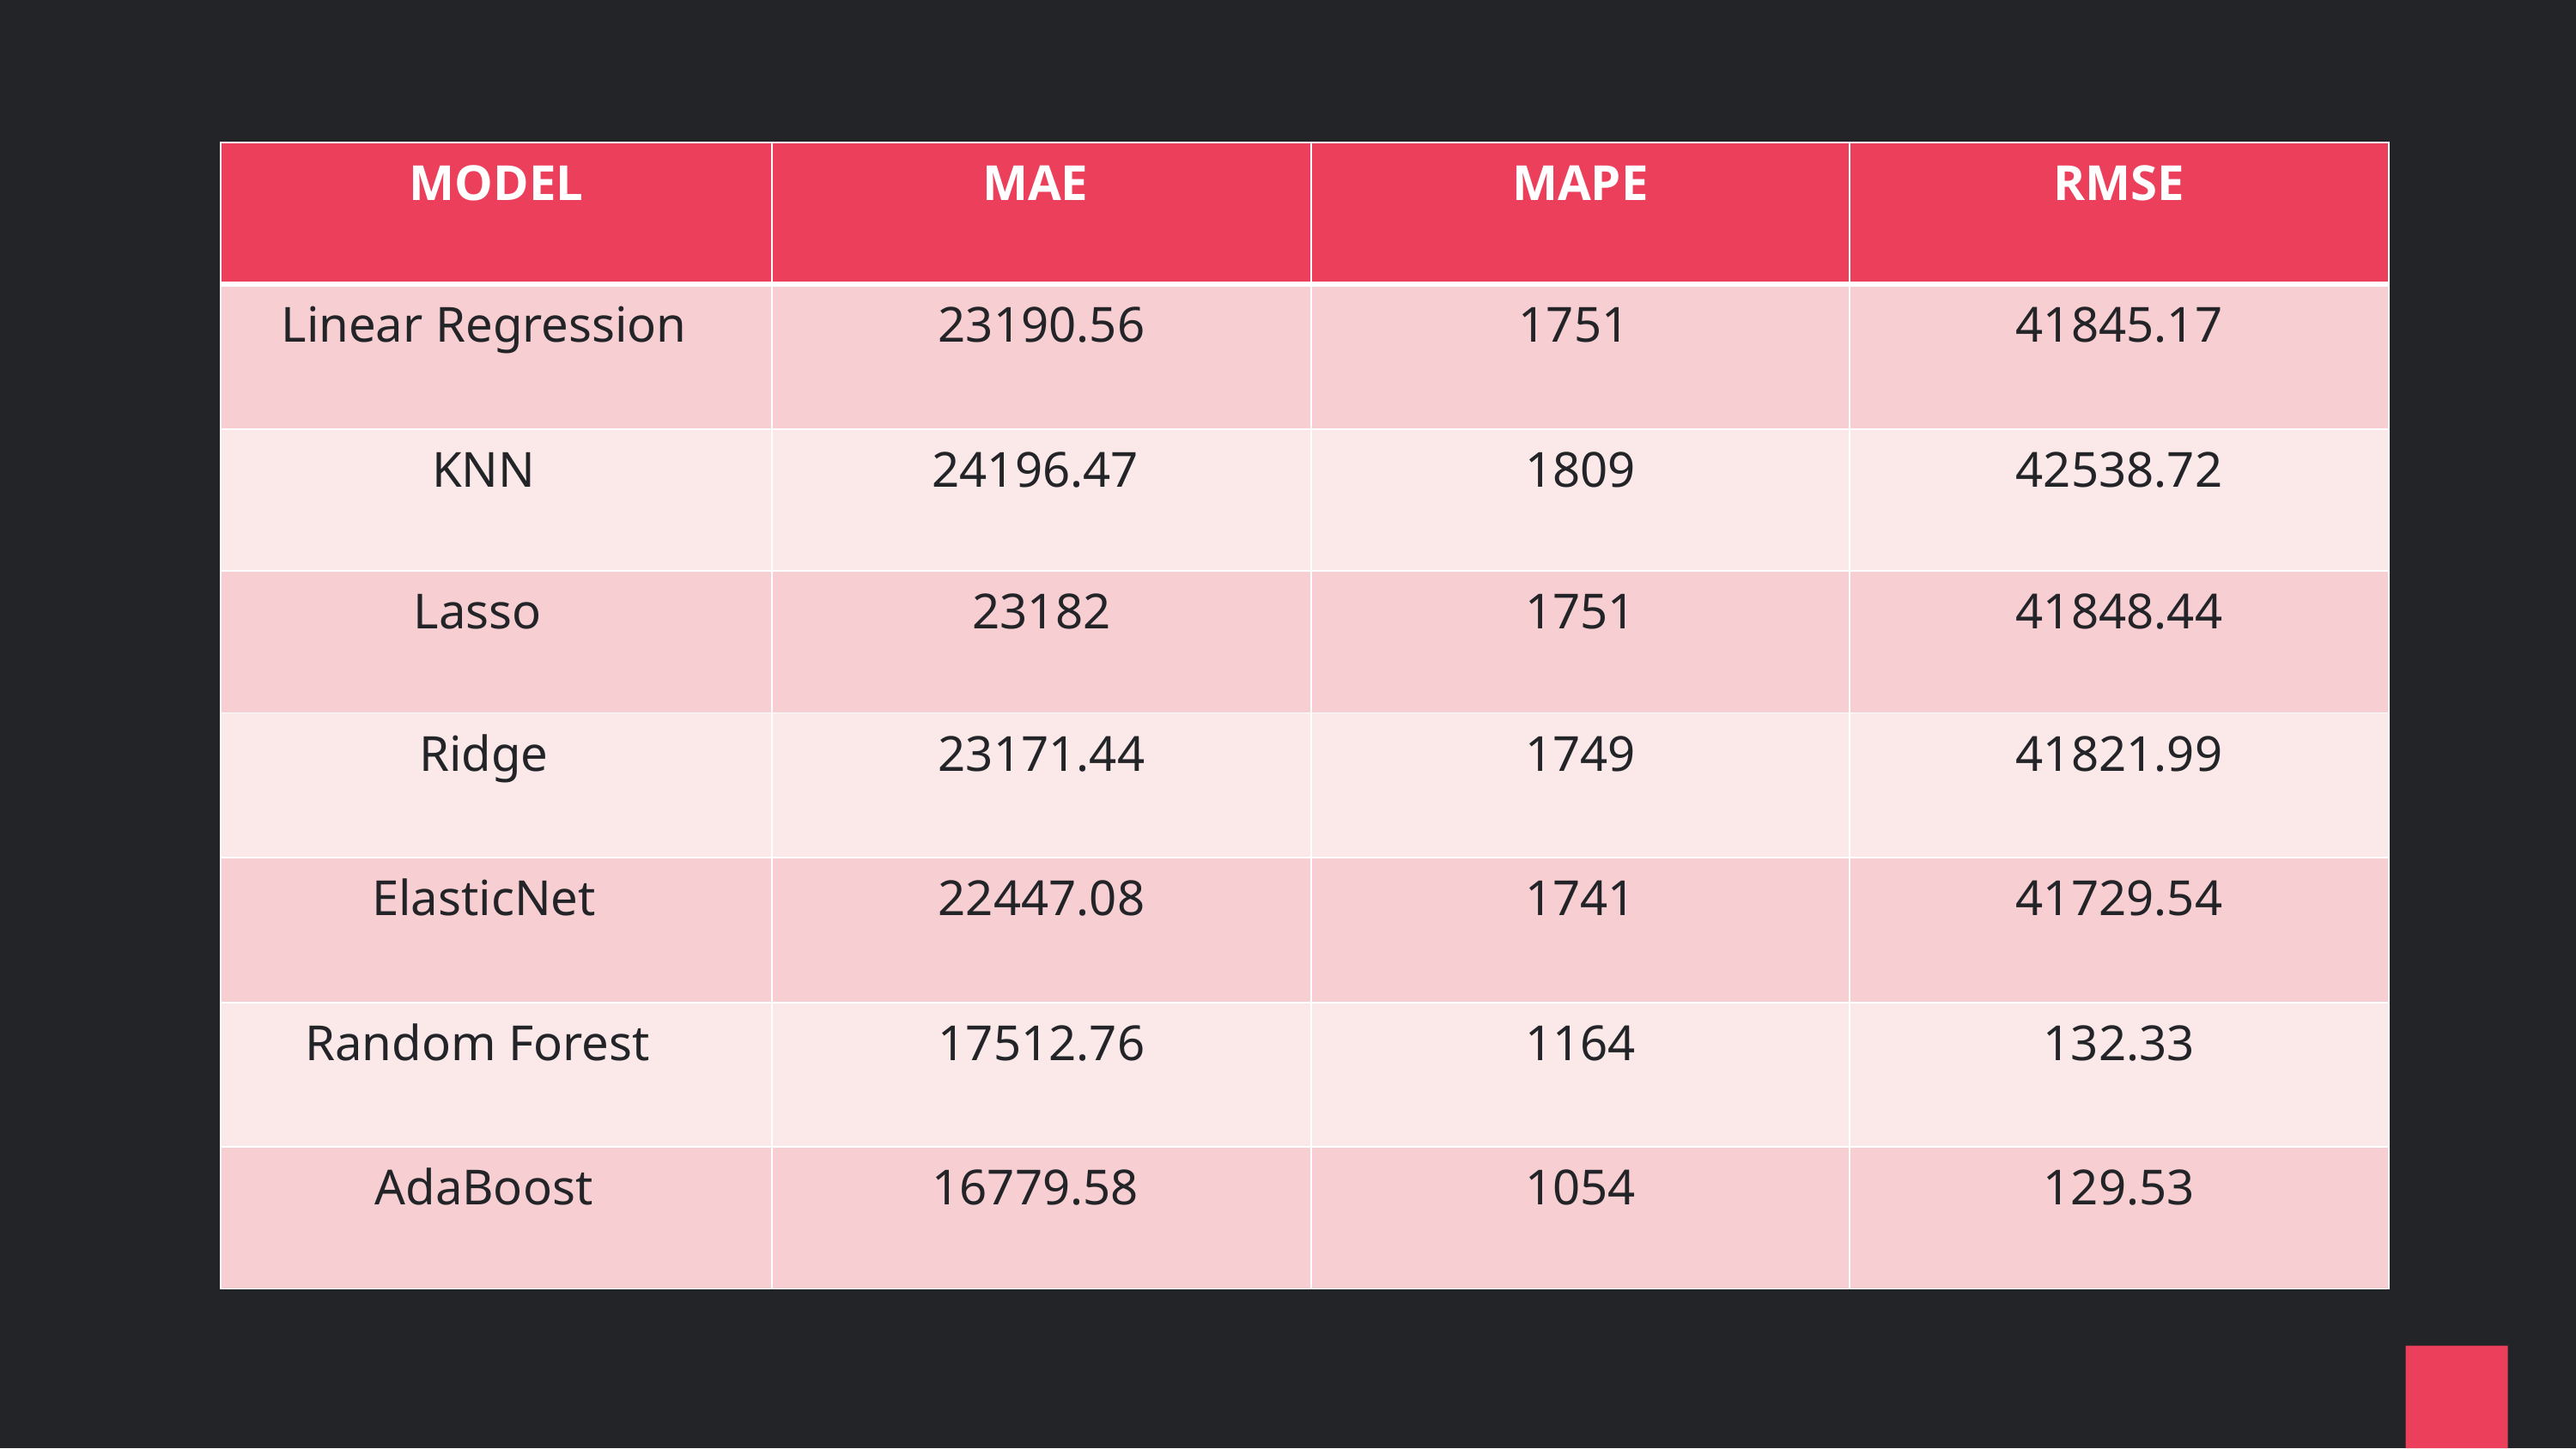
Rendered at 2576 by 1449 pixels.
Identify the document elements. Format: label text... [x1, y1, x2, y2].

table_cell 1751 [1312, 572, 1849, 712]
table_cell 1749 [1312, 713, 1849, 857]
table_header MAPE [1312, 143, 1849, 282]
table_cell Linear Regression [222, 287, 771, 428]
table_cell 41848.44 [1850, 572, 2388, 712]
table_cell Ridge [222, 713, 771, 857]
table_cell 1751 [1312, 287, 1849, 428]
table_cell 132.33 [1850, 1003, 2388, 1146]
table_cell 23171.44 [773, 713, 1310, 857]
slide_number [2404, 1356, 2509, 1434]
table_cell 1809 [1312, 430, 1849, 570]
table_cell 129.53 [1850, 1148, 2388, 1288]
table_cell 1164 [1312, 1003, 1849, 1146]
table_cell 16779.58 [773, 1148, 1310, 1288]
table_cell 41821.99 [1850, 713, 2388, 857]
table_cell 23182 [773, 572, 1310, 712]
table_cell ElasticNet [222, 858, 771, 1002]
table_cell 17512.76 [773, 1003, 1310, 1146]
table_cell 1741 [1312, 858, 1849, 1002]
table_cell KNN [222, 430, 771, 570]
table_cell Lasso [222, 572, 771, 712]
table_cell 1054 [1312, 1148, 1849, 1288]
table_cell 22447.08 [773, 858, 1310, 1002]
table_cell AdaBoost [222, 1148, 771, 1288]
table_cell Random Forest [222, 1003, 771, 1146]
table_cell 42538.72 [1850, 430, 2388, 570]
table_header RMSE [1850, 143, 2388, 282]
table_cell 23190.56 [773, 287, 1310, 428]
table_header MODEL [222, 143, 771, 282]
table_cell 24196.47 [773, 430, 1310, 570]
table_cell 41845.17 [1850, 287, 2388, 428]
table_cell 41729.54 [1850, 858, 2388, 1002]
table_header MAE [773, 143, 1310, 282]
